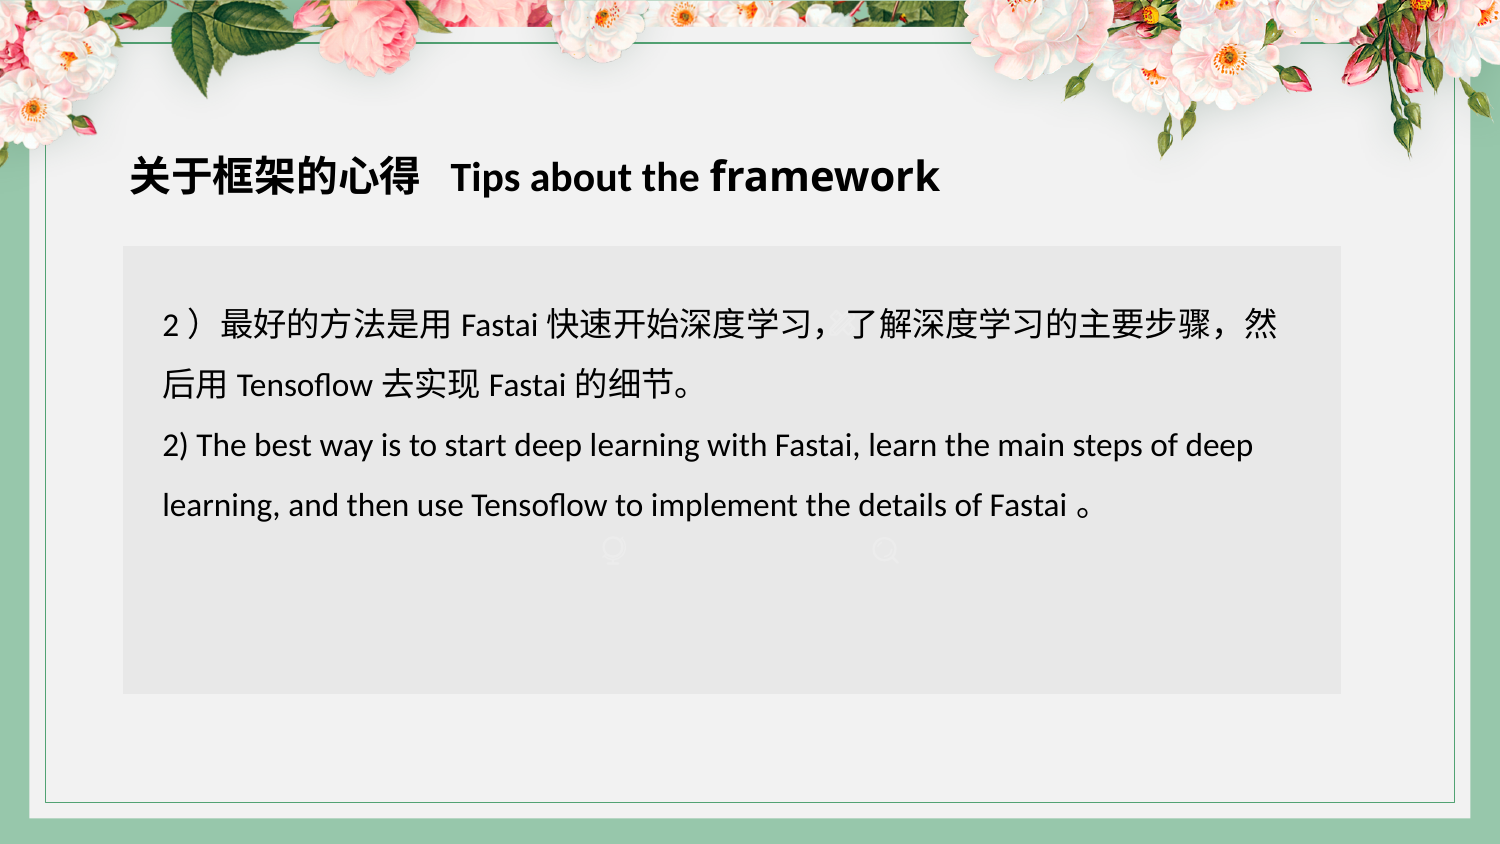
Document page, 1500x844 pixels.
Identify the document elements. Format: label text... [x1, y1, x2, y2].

picture [0, 0, 539, 188]
text_box 关于框架的心得 Tips about the framework [114, 141, 956, 207]
picture [540, 0, 1500, 187]
picture [123, 245, 1341, 694]
